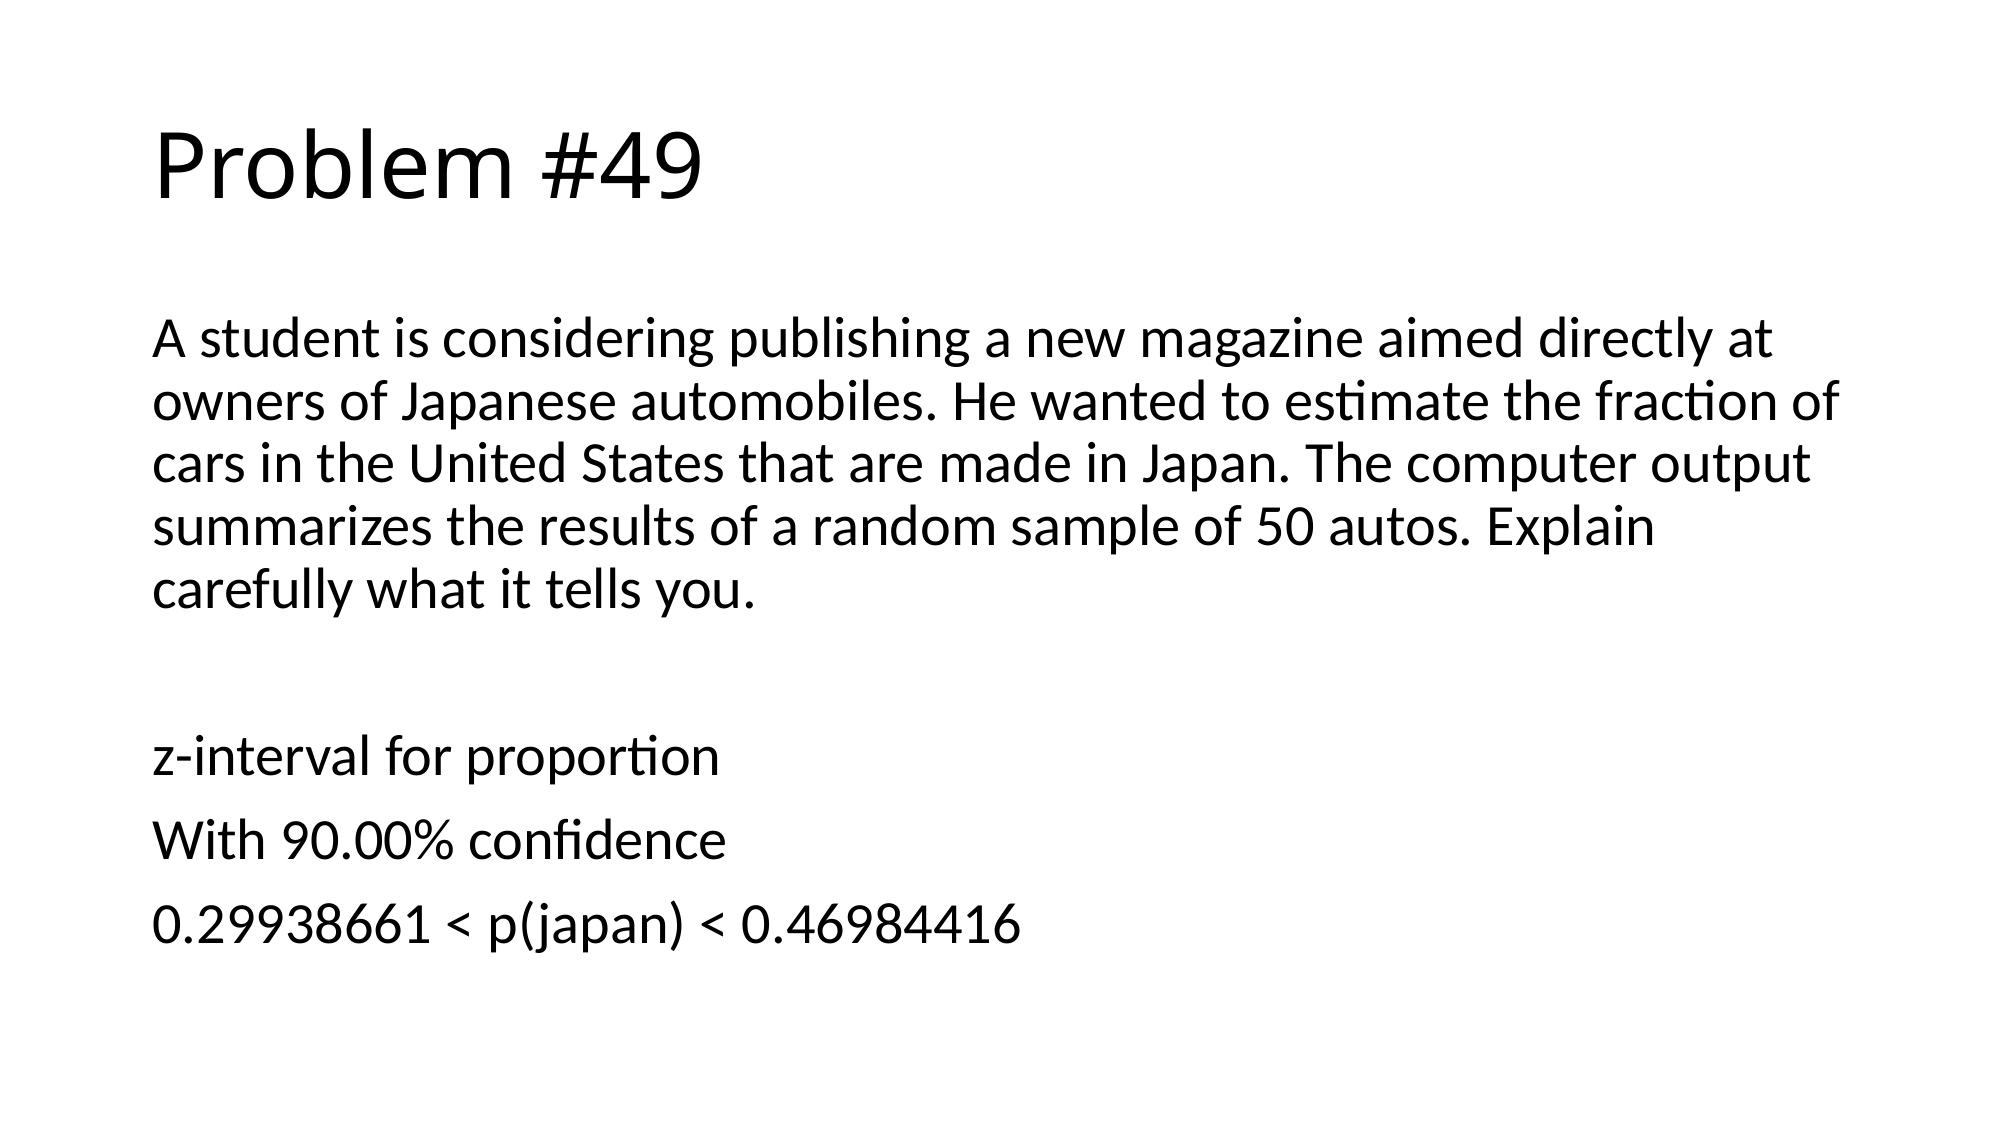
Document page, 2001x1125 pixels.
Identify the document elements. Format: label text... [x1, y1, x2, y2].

title Problem #49 [137, 59, 1863, 278]
list A student is considering publishing a new magazine aimed directly at owners of Japanese automobiles. He wanted to estimate the fraction of cars in the United States that are made in Japan. The computer output summarizes the results of a random sample of 50 autos. Explain carefully what it tells you. z-interval for proportion With 90.00% confidence 0.29938661 < p(japan) < 0.46984416 [137, 299, 1863, 1014]
